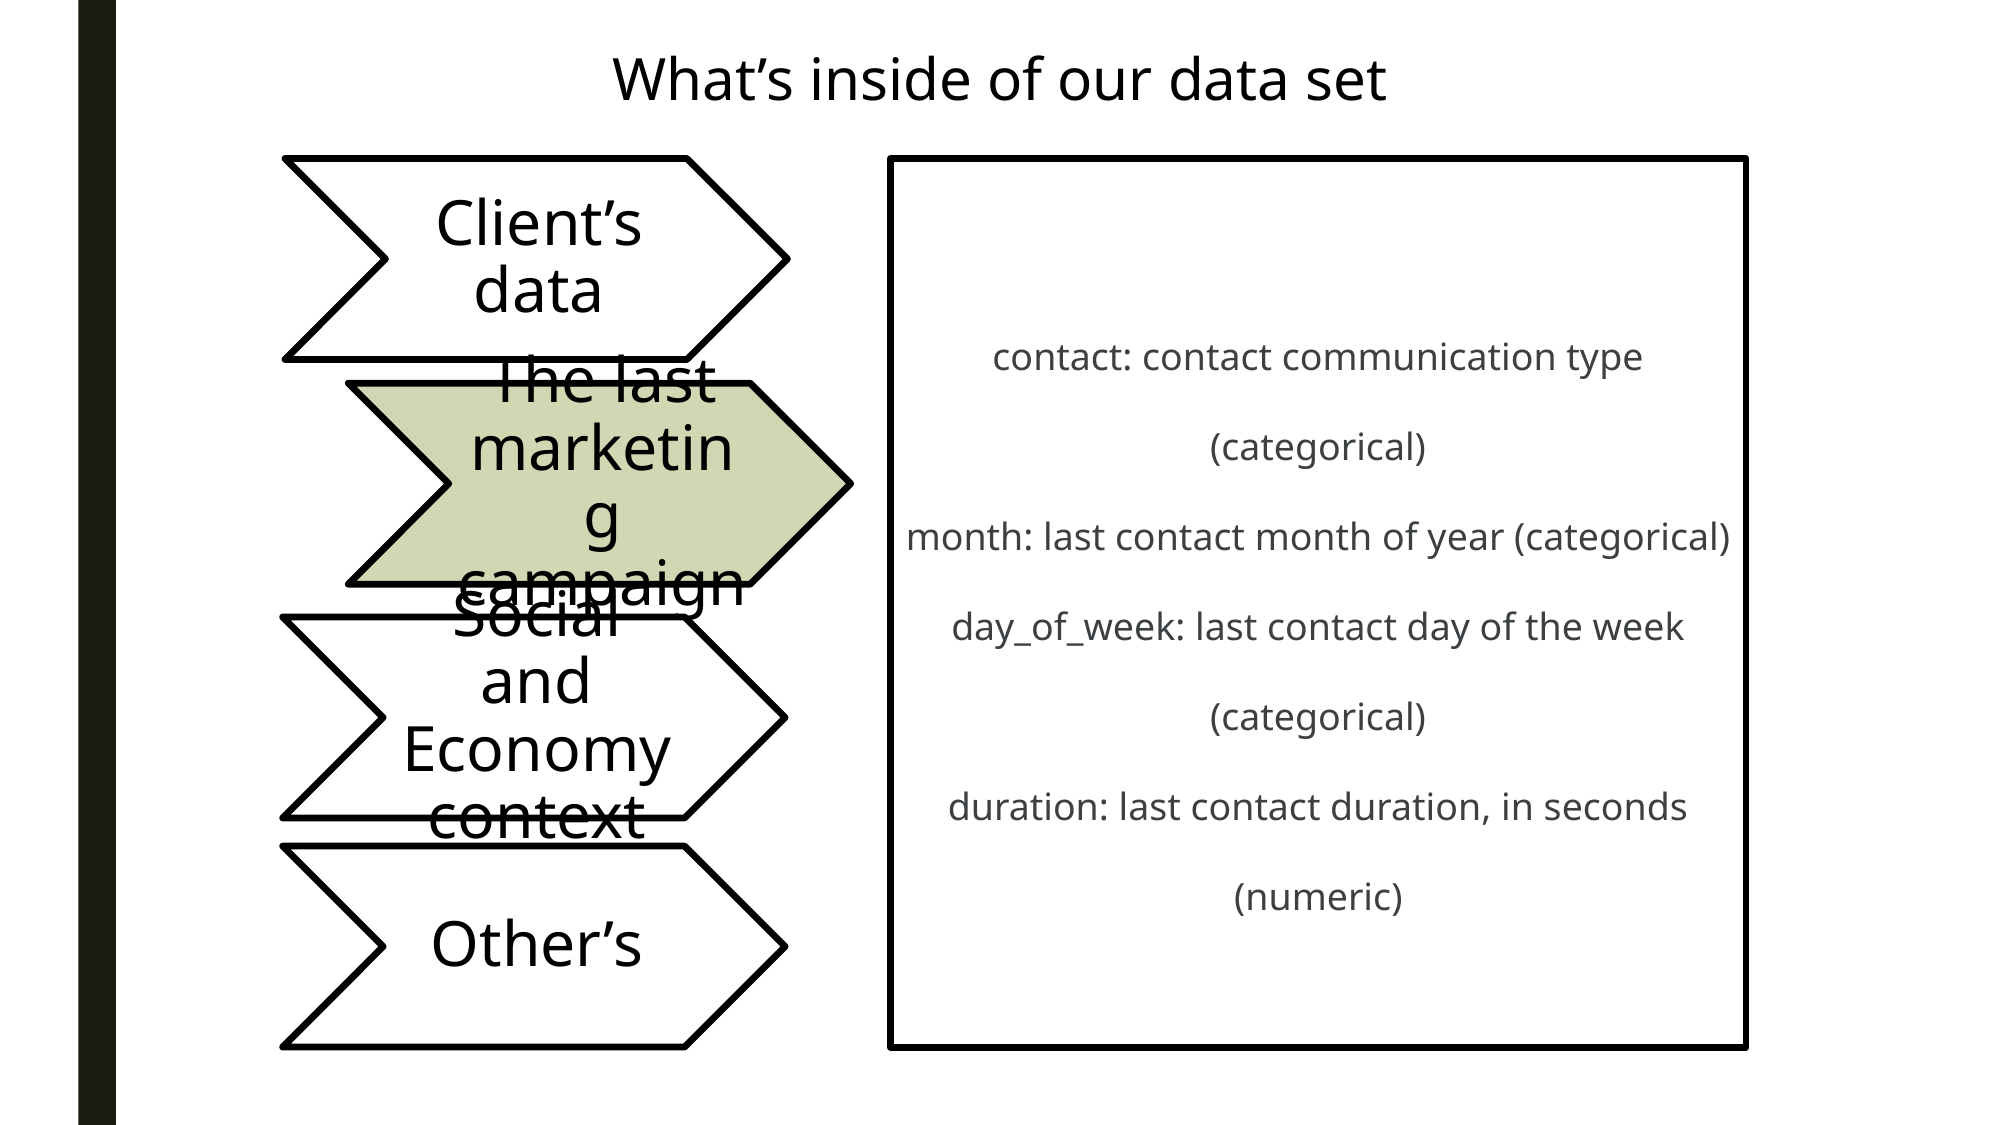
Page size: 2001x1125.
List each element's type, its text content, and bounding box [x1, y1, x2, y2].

text_box What’s inside of our data set [186, 34, 1814, 120]
text_box contact: contact communication type (categorical) month: last contact month of year (categorical) day_of_week: last contact day of the week (categorical) duration: last contact duration, in seconds (numeric) [888, 156, 1749, 1050]
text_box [217, 158, 851, 1048]
